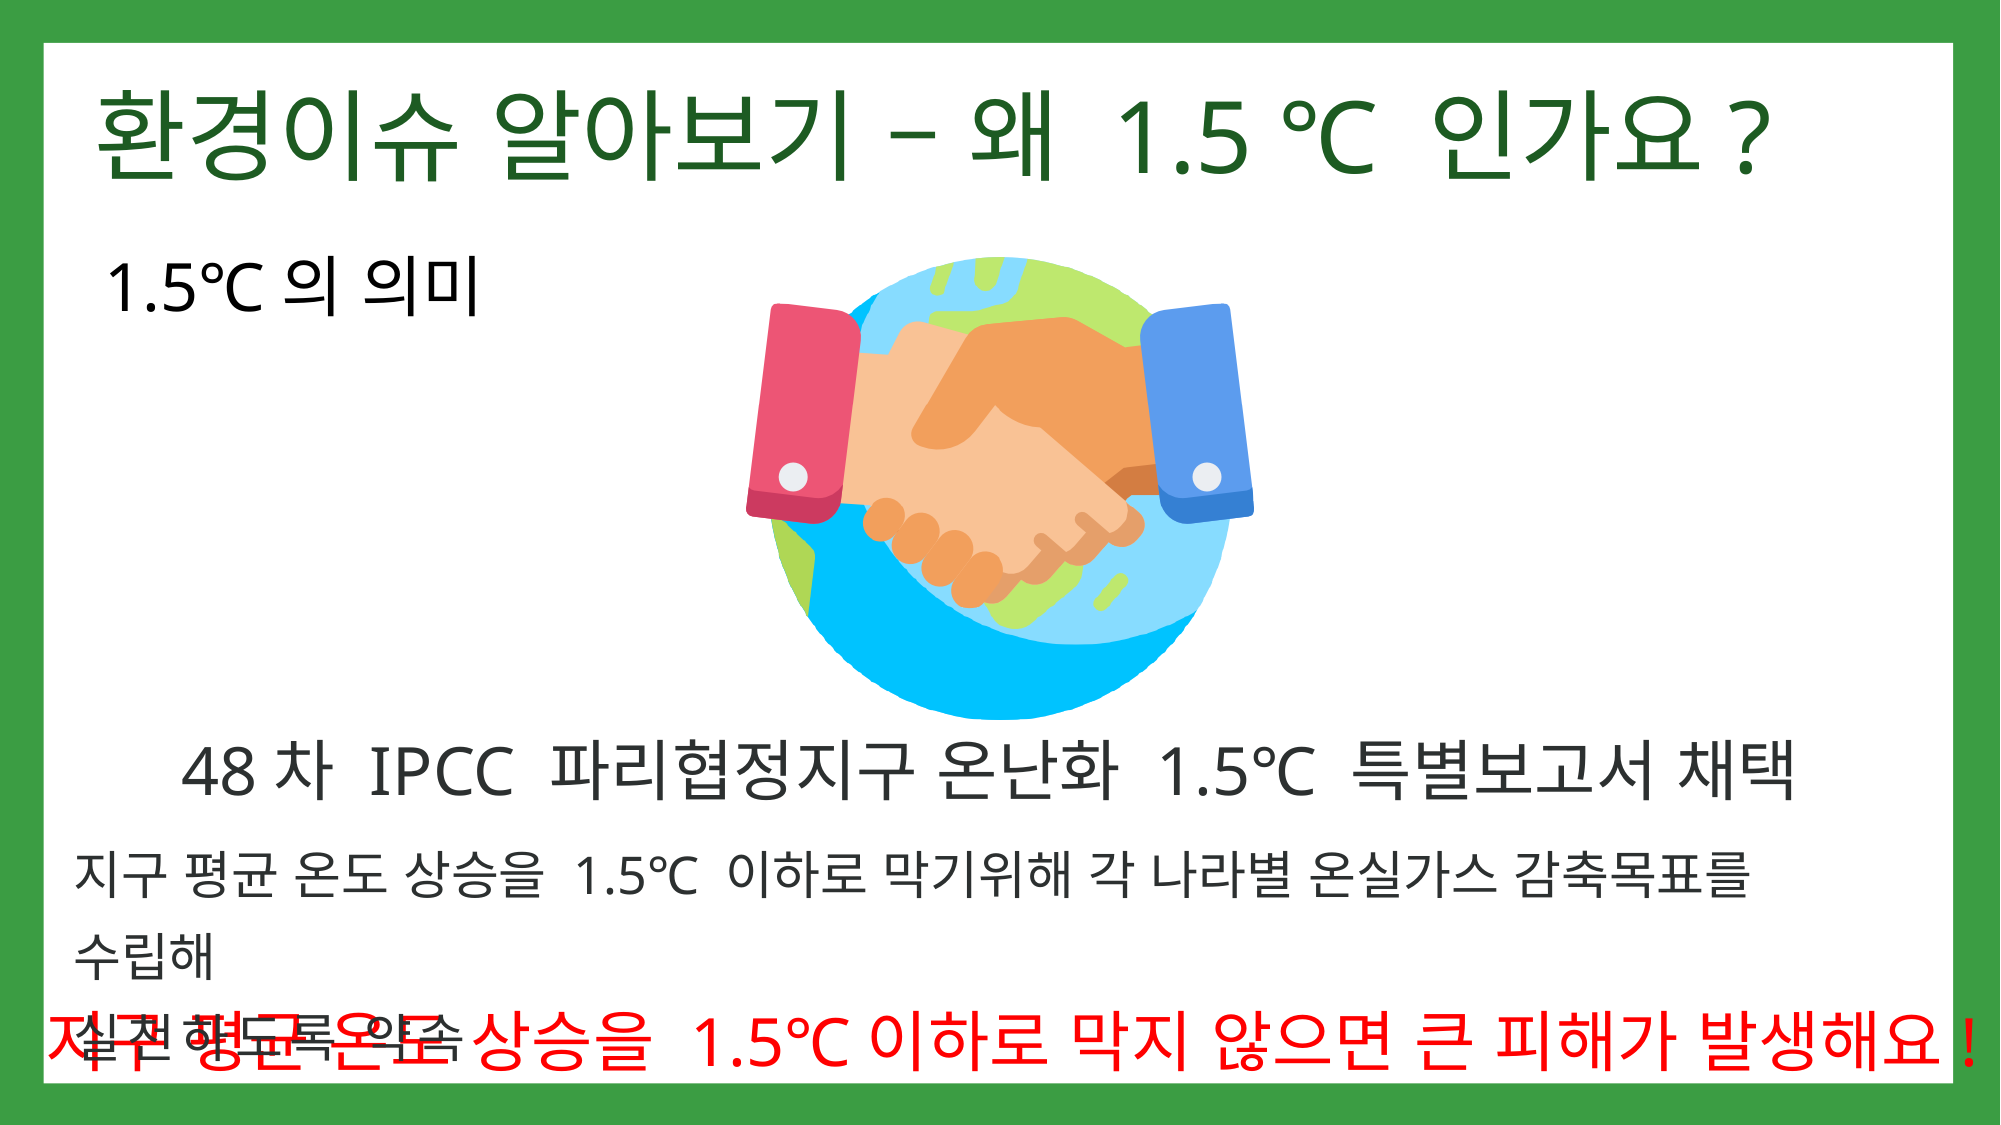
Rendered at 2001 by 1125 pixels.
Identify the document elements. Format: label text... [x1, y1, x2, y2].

text_box 지구 평균 온도 상승을 1.5℃ 이하로 막기위해 각 나라별 온실가스 감축목표를 수립해 실천하도록 약속 [58, 816, 1916, 1076]
text_box 지구 평균 온도 상승을 1.5℃이하로 막지 않으면 큰 피해가 발생해요! [30, 968, 1970, 1087]
text_box 환경이슈 알아보기 – 왜 1.5 ℃ 인가요? [79, 65, 1880, 201]
picture [746, 202, 1254, 720]
text_box 48차 IPCC 파리협정지구 온난화 1.5℃ 특별보고서 채택 [146, 697, 1853, 816]
text_box 1.5℃의 의미 [89, 213, 746, 333]
